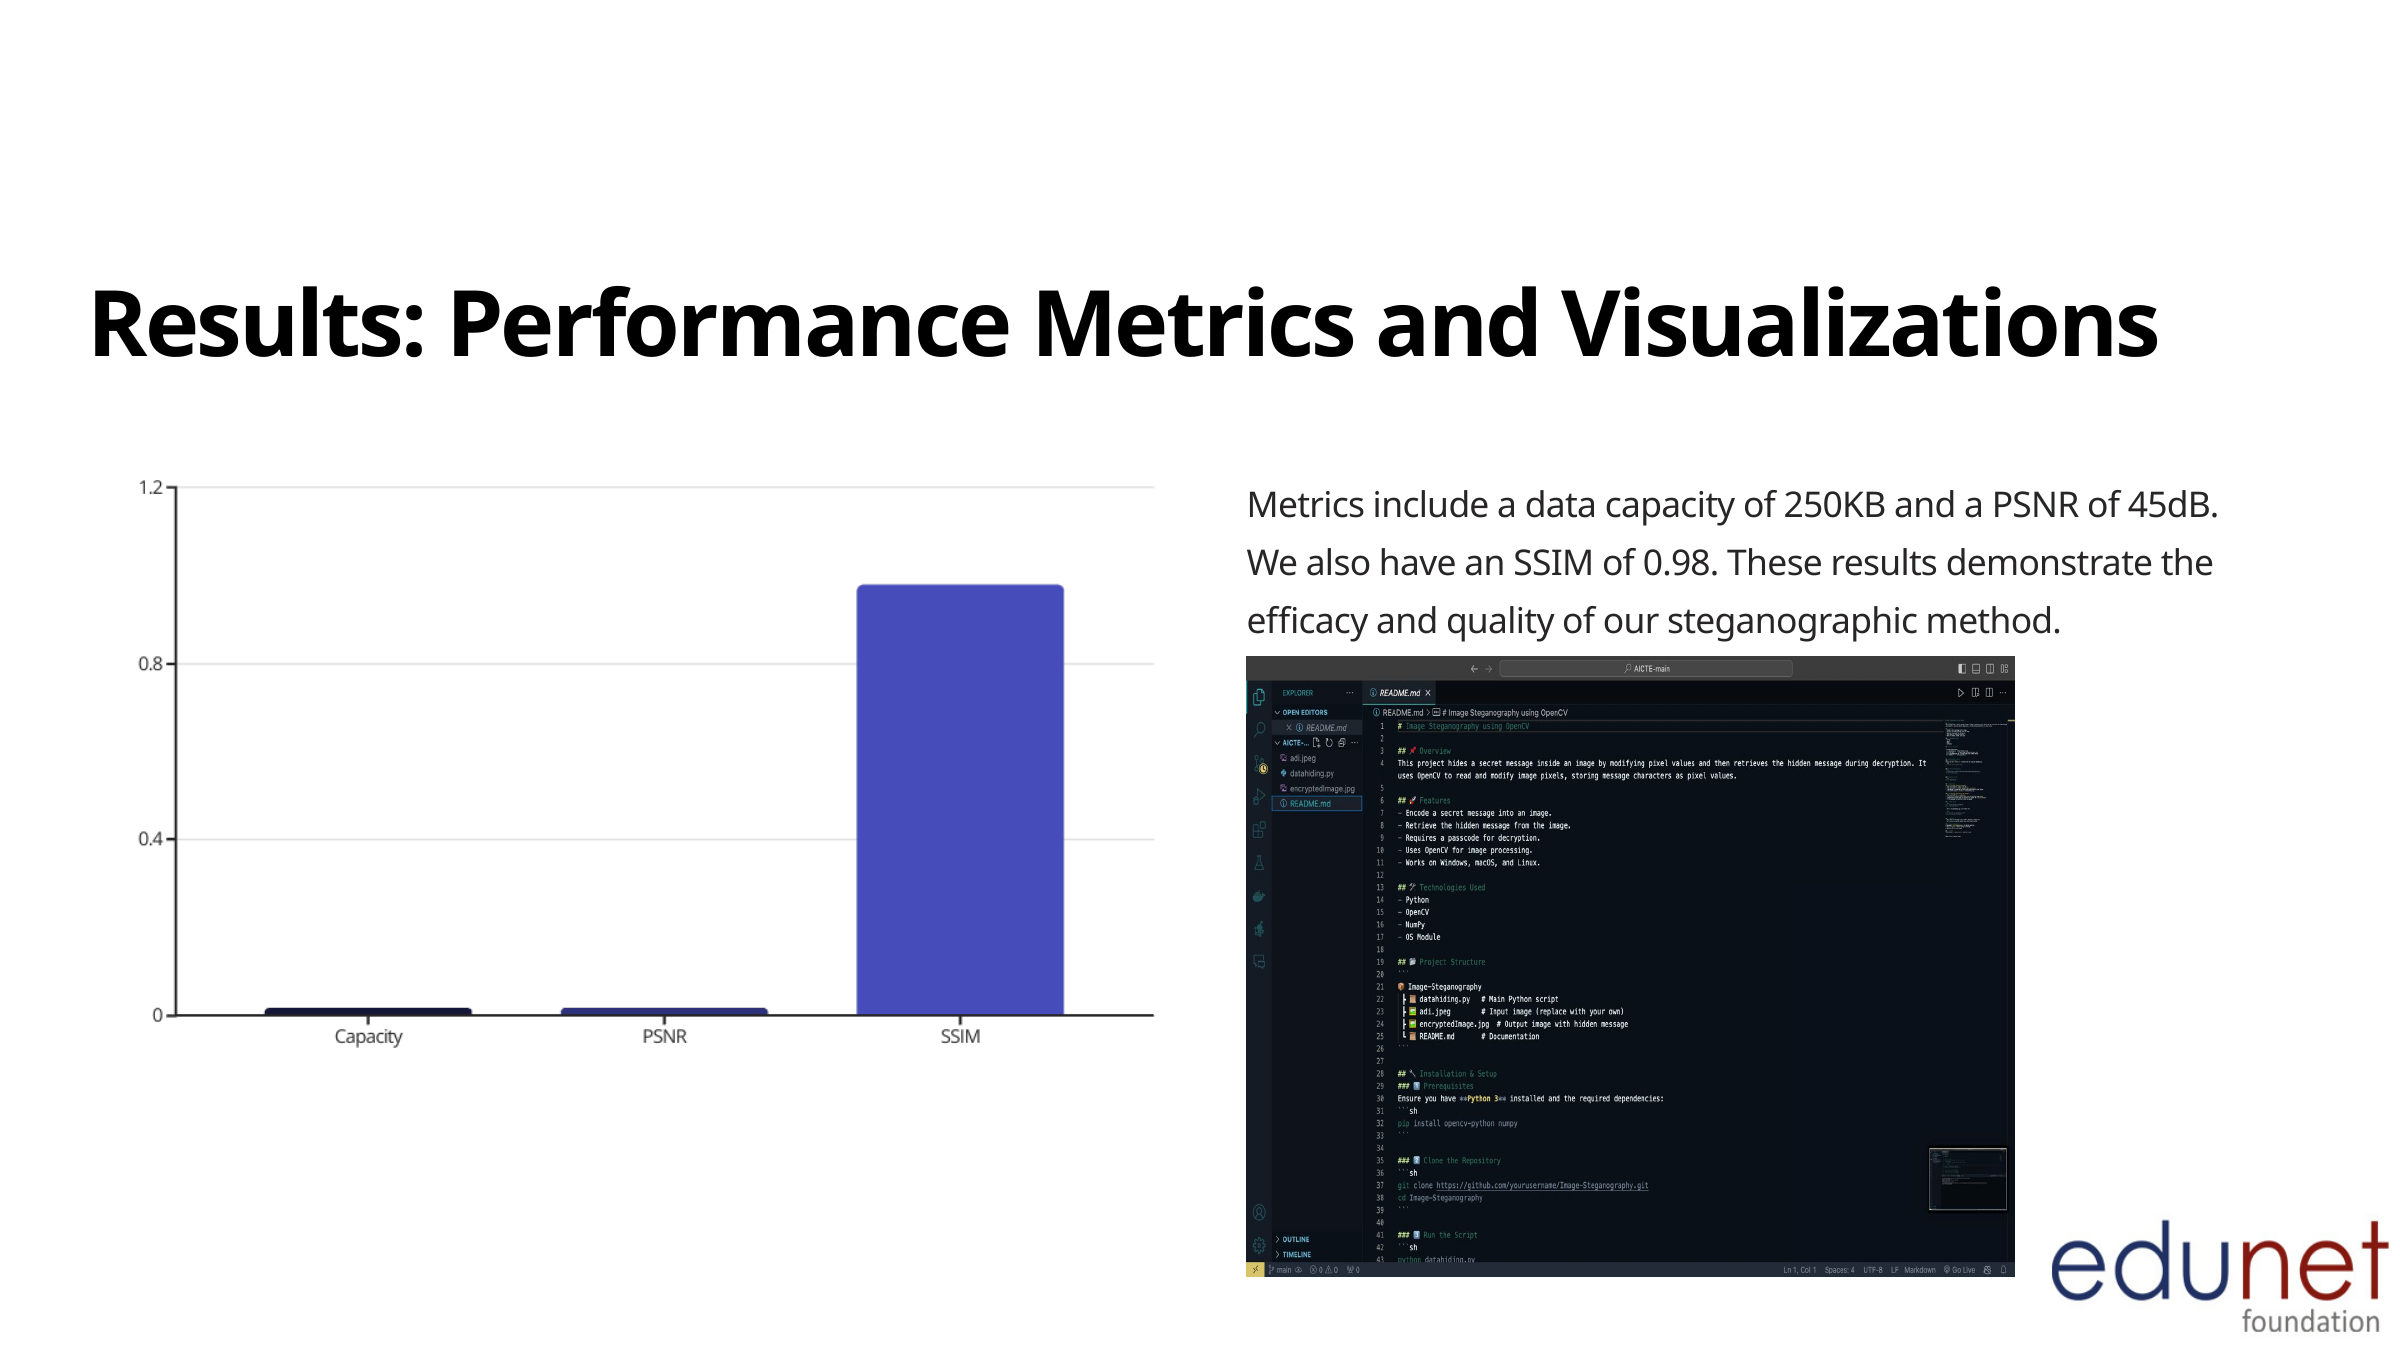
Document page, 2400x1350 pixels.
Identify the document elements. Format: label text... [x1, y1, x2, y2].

picture [2040, 1202, 2400, 1350]
picture [129, 473, 1155, 1049]
text_box Results: Performance Metrics and Visualizations [87, 260, 2162, 375]
text_box Metrics include a data capacity of 250KB and a PSNR of 45dB. We also have an SSIM of 0.98. These results demonstrate the efficacy and quality of our steganographic method. [1246, 465, 2271, 641]
picture [1246, 656, 2015, 1277]
